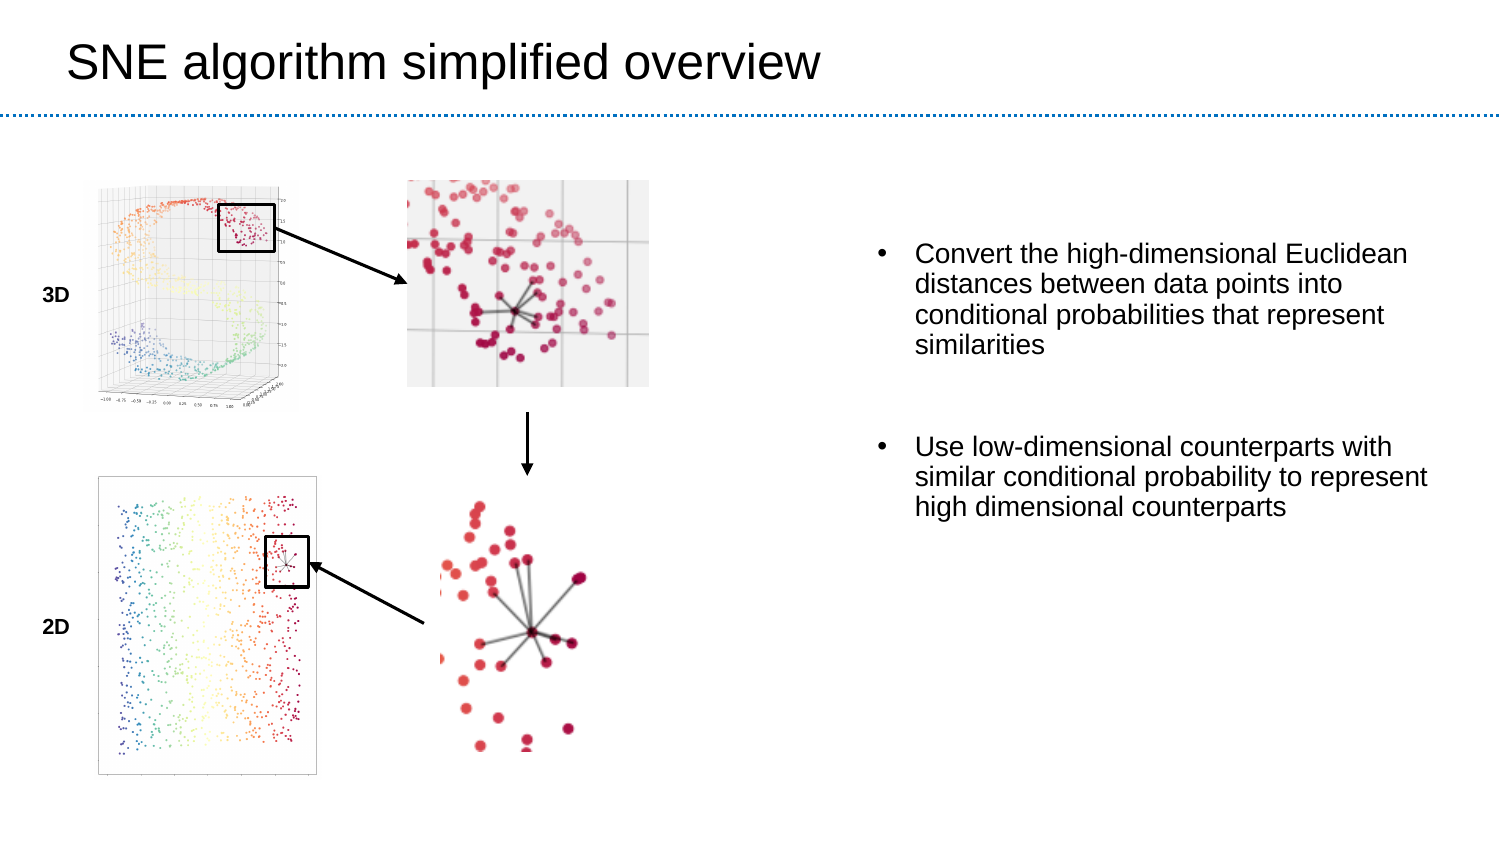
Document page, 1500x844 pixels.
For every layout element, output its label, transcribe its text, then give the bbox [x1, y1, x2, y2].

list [82, 180, 300, 413]
title SNE algorithm simplified overview [51, 14, 1449, 109]
text_box 3D [27, 273, 77, 315]
text_box 2D [27, 605, 85, 647]
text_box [94, 475, 425, 780]
text_box Convert the high-dimensional Euclidean distances between data points into conditional probabilities that represent similarities Use low-dimensional counterparts with similar conditional probability to represent high dimensional counterparts [865, 234, 1465, 733]
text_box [218, 180, 649, 388]
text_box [440, 411, 649, 752]
